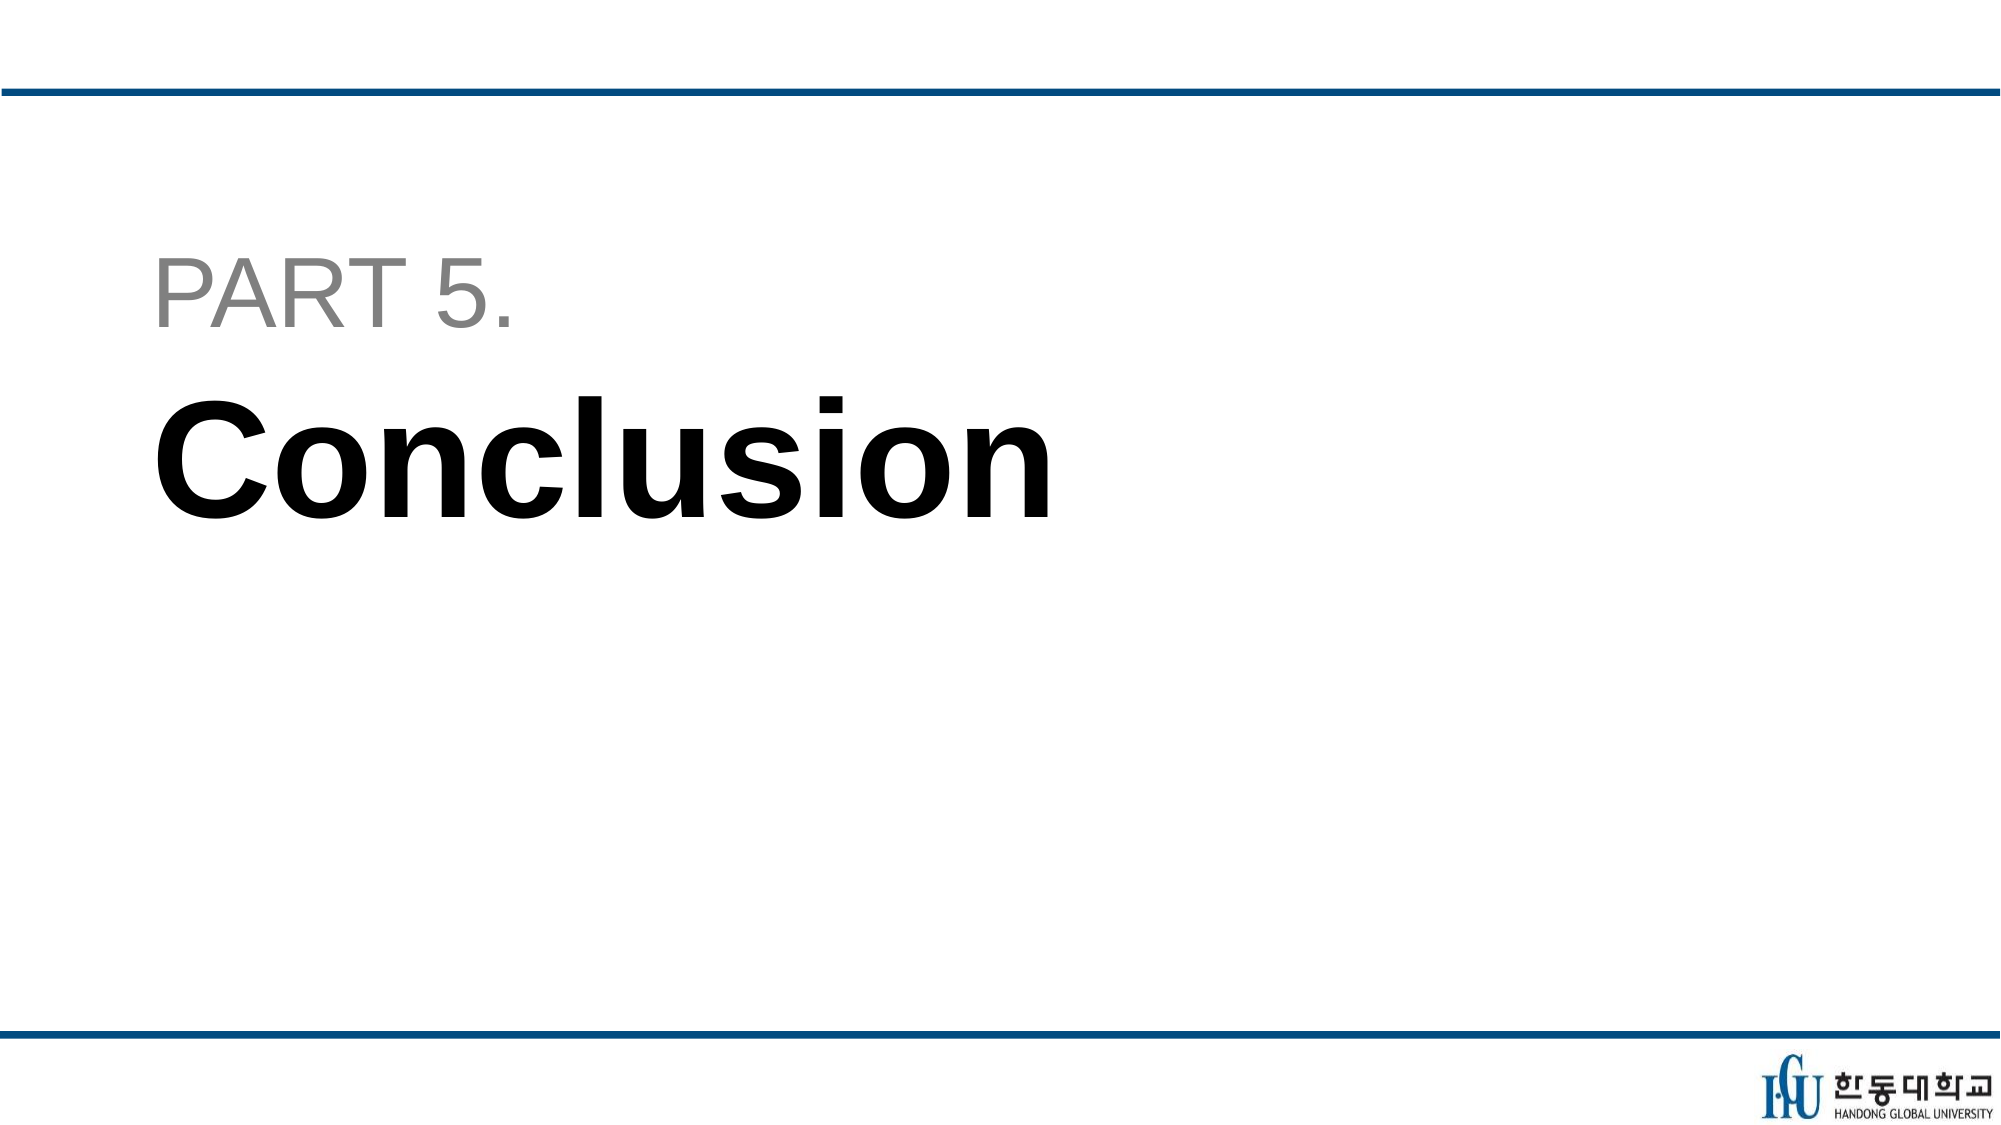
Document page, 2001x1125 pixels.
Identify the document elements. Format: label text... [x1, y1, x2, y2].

picture [1754, 1049, 2000, 1125]
text_box PART 5. Conclusion [136, 207, 1341, 558]
